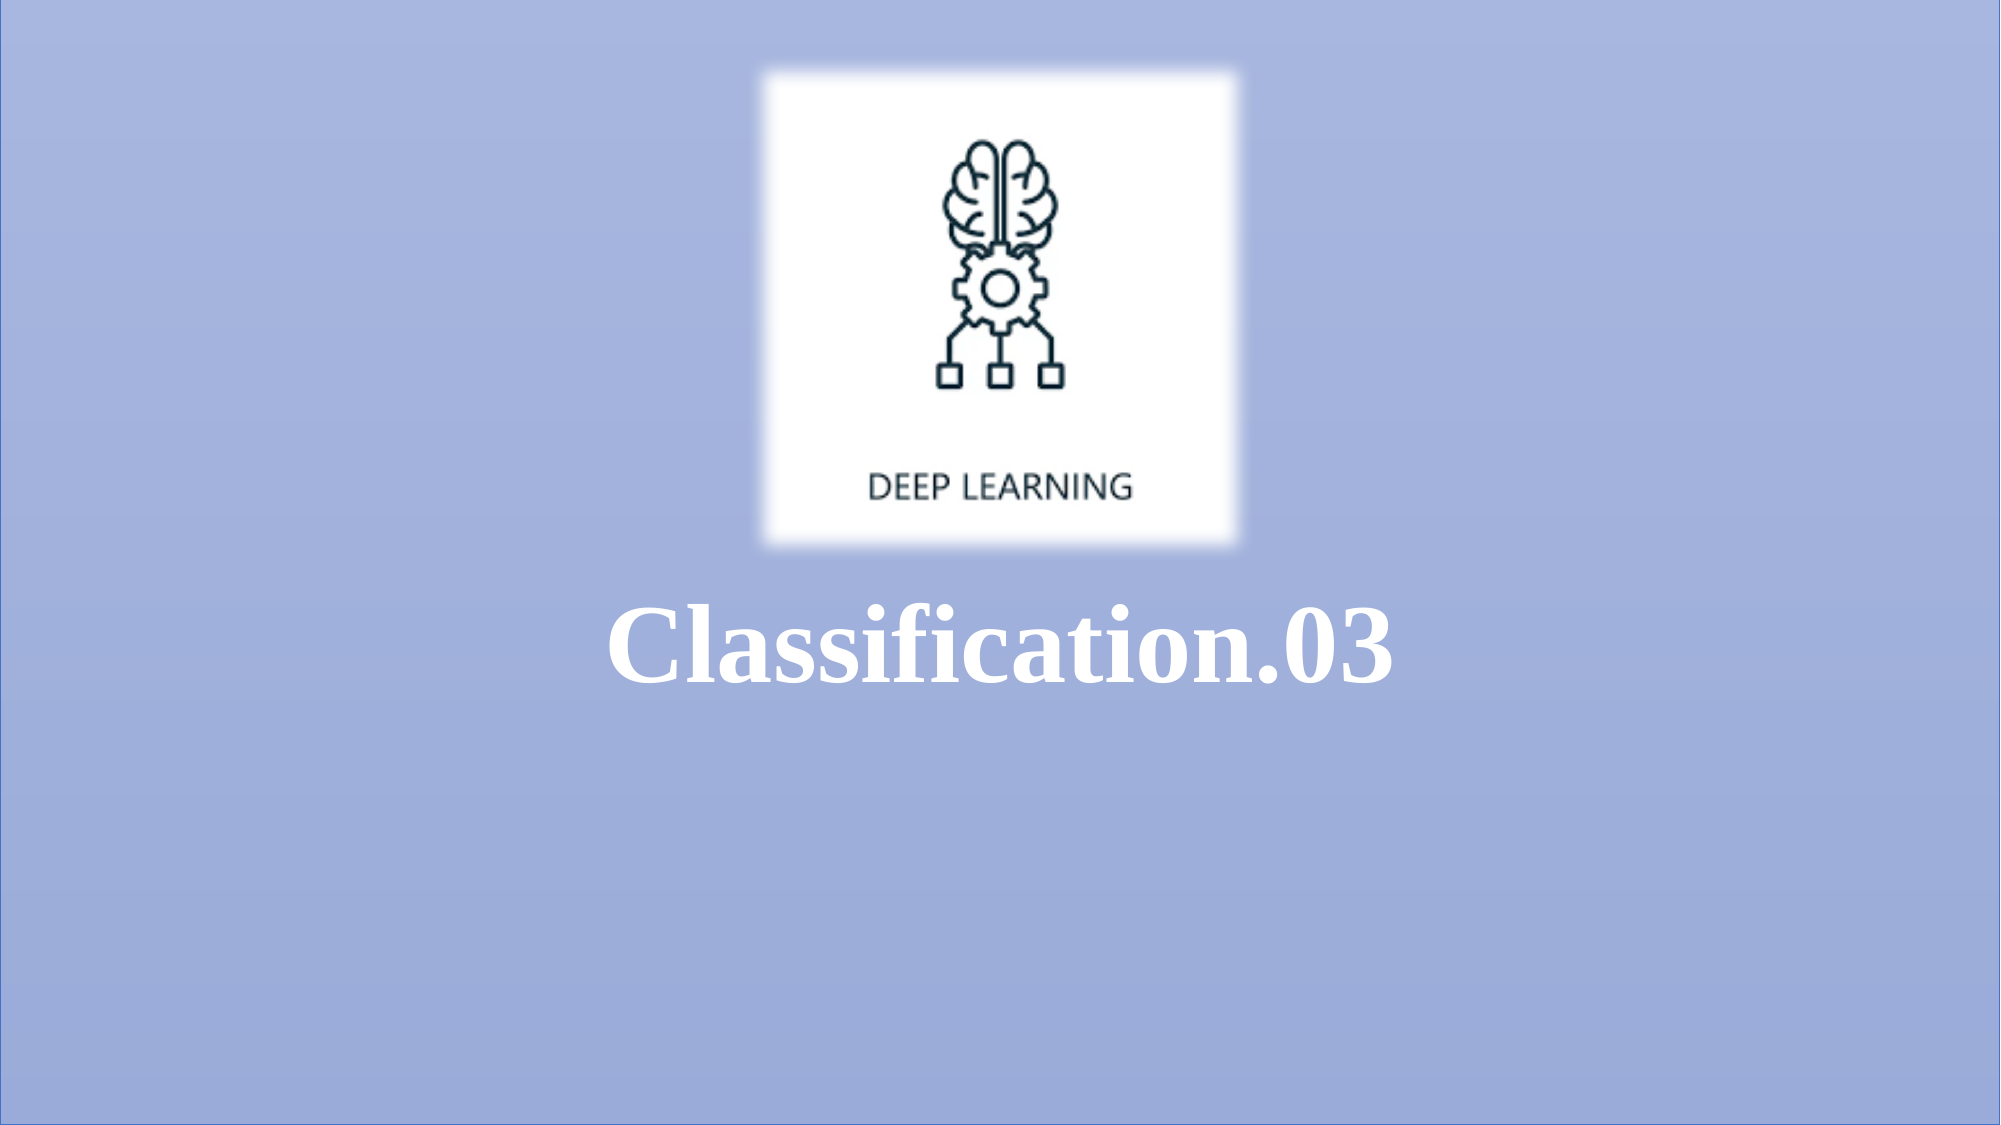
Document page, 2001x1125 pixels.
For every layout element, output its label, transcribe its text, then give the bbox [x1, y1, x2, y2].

text_box 03.Classification [504, 562, 1496, 713]
text_box [0, 0, 2000, 1125]
picture [745, 53, 1255, 563]
